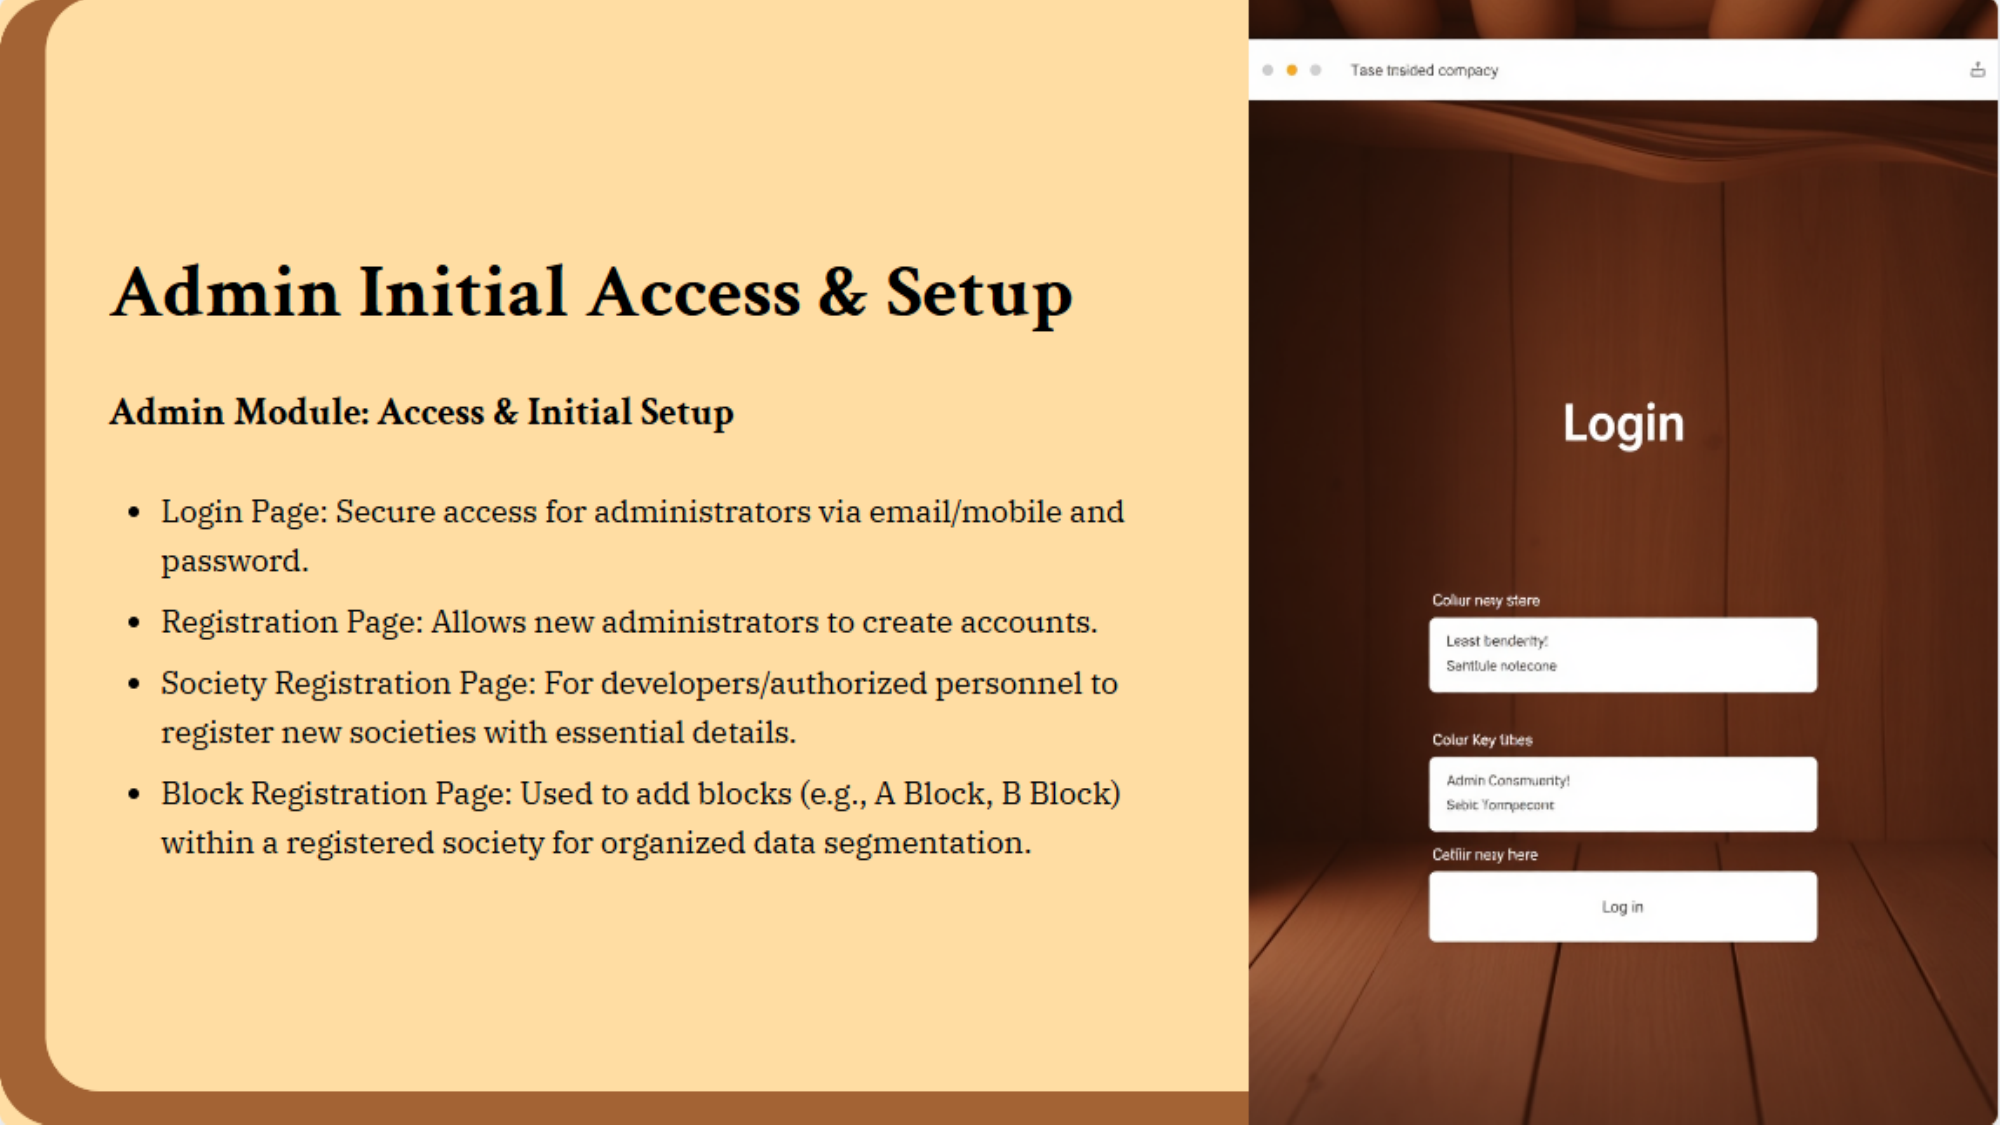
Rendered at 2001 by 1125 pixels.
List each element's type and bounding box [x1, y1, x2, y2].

list [0, 0, 2000, 1125]
